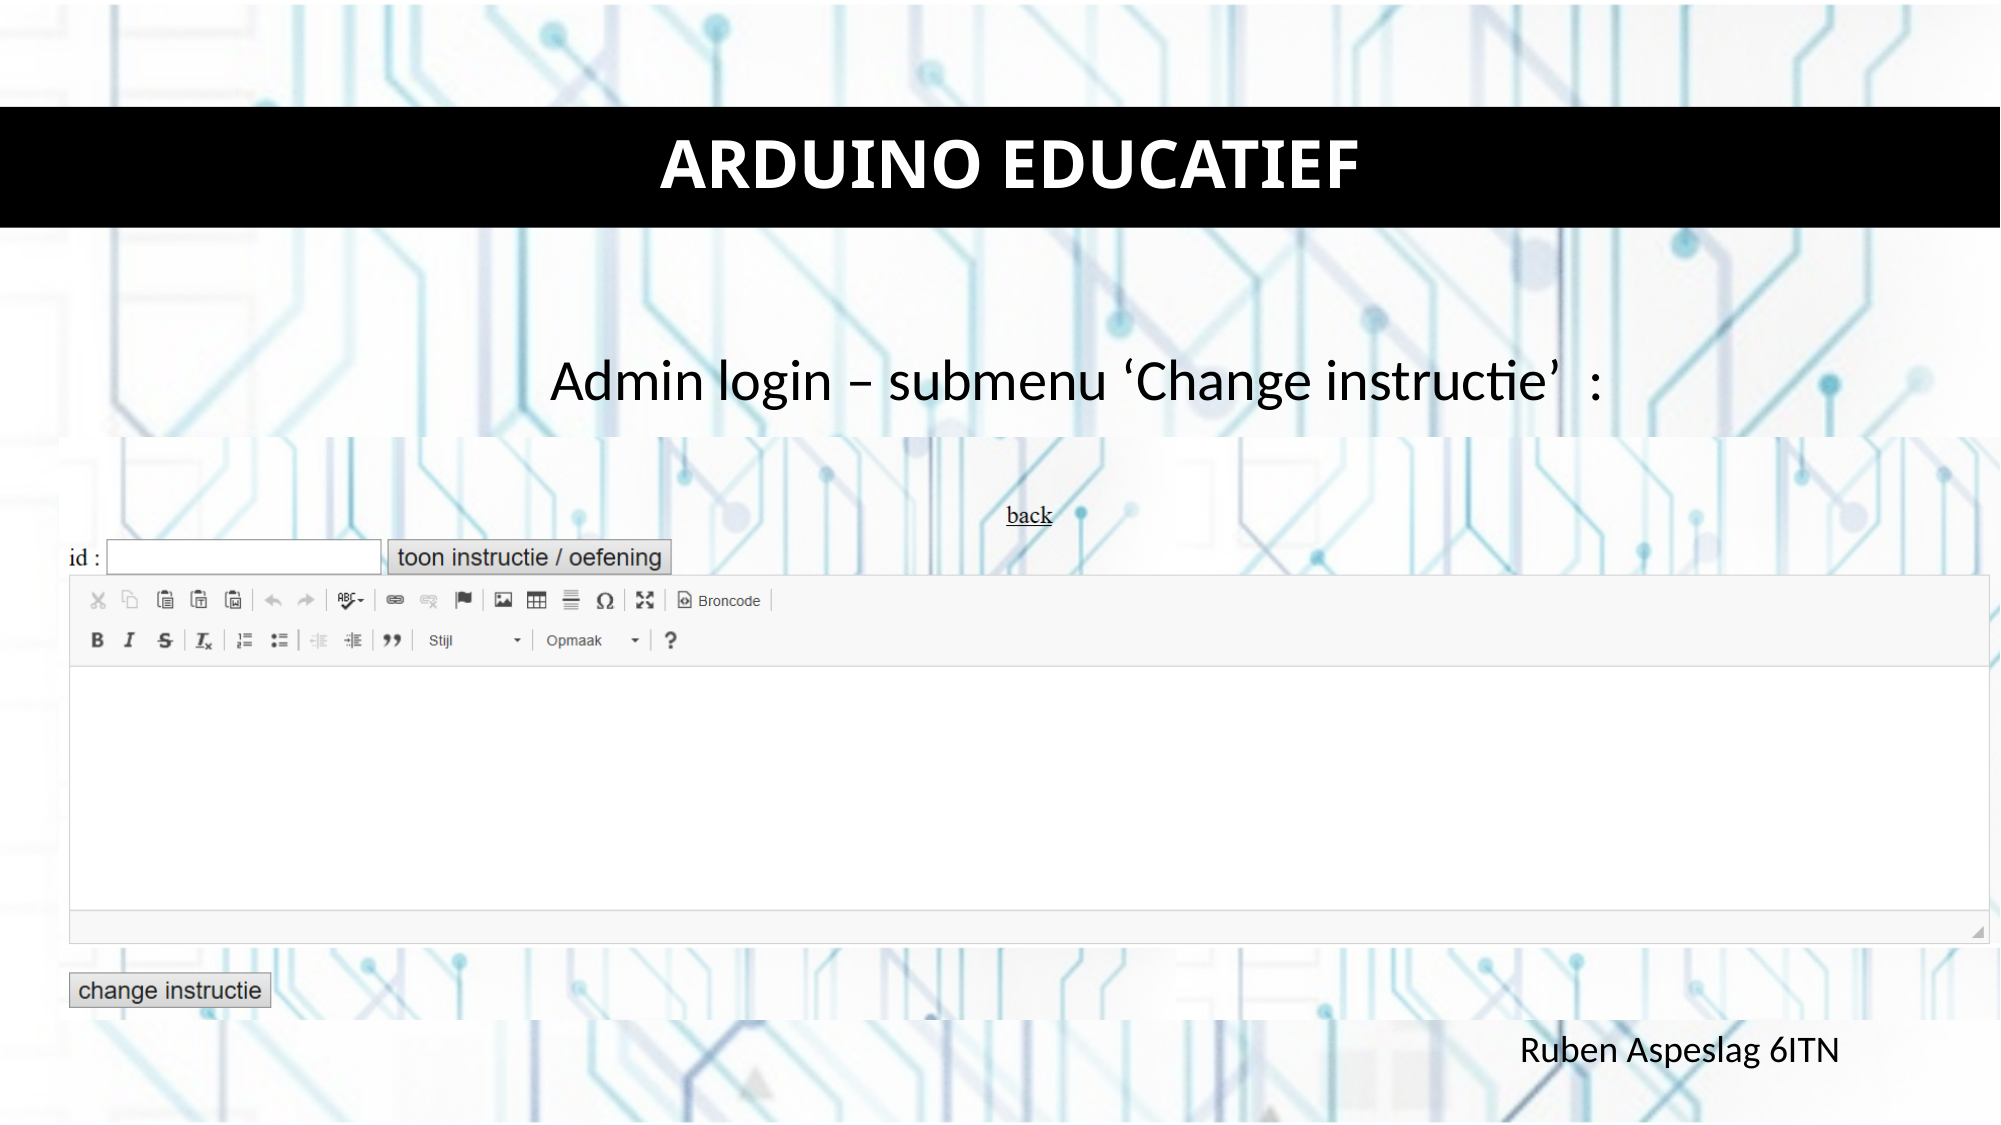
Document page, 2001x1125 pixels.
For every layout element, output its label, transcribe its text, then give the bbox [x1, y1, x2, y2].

picture [0, 0, 2001, 1125]
title ARDUINO EDUCATIEF [91, 105, 1931, 228]
text_box [0, 106, 2000, 229]
text_box Admin login – submenu ‘Change instructie’ : [535, 335, 1681, 420]
text_box Ruben Aspeslag 6ITN [1505, 1020, 1931, 1078]
